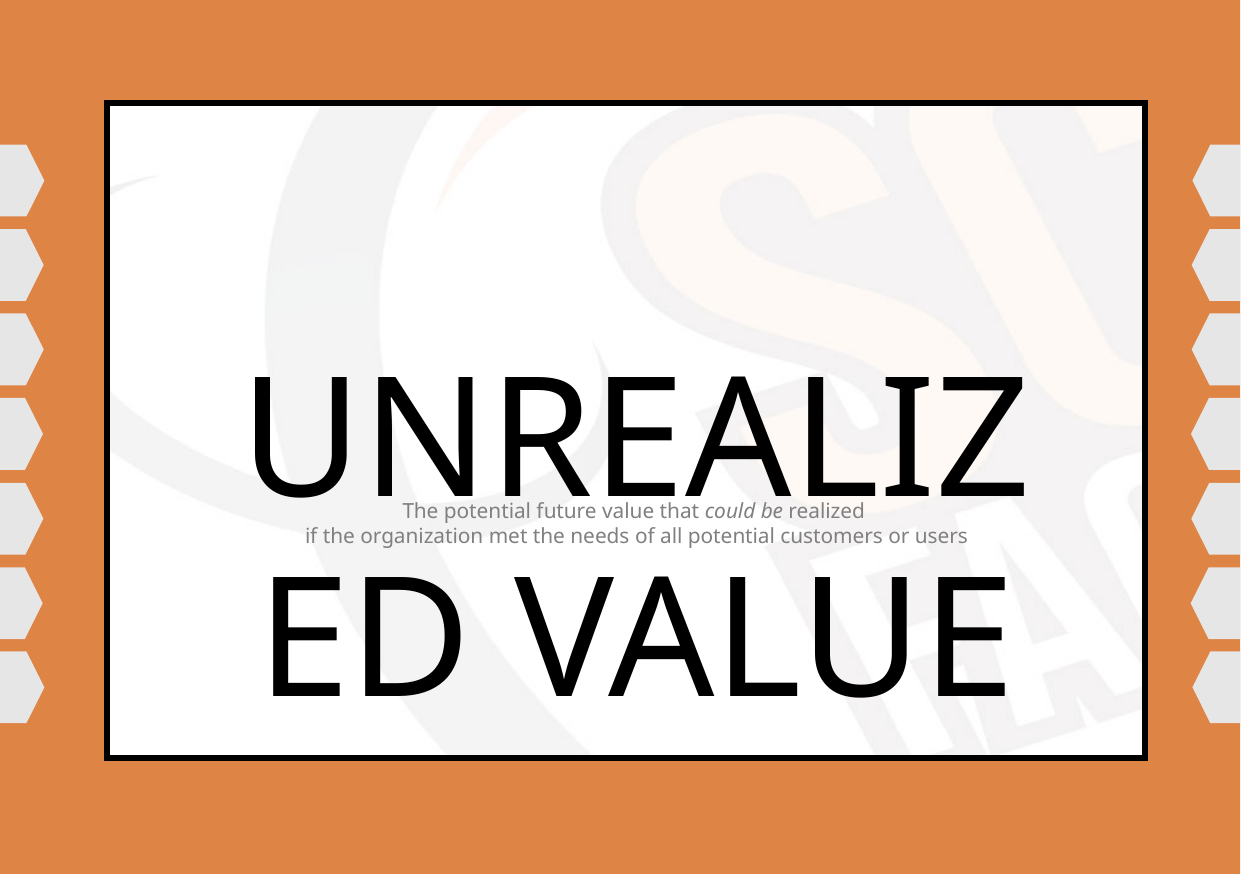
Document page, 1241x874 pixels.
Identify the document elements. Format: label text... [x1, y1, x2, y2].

text_box [0, 567, 43, 640]
text_box [106, 102, 1146, 759]
text_box [1191, 229, 1241, 301]
text_box [1192, 651, 1241, 724]
text_box [0, 397, 44, 470]
text_box [0, 144, 45, 217]
text_box [0, 482, 44, 555]
text_box [1191, 482, 1241, 555]
text_box [1191, 397, 1241, 470]
text_box [0, 229, 44, 301]
text_box The potential future value that could be realized if the organization met the needs of all potential customers or users [290, 490, 983, 556]
text_box [1190, 567, 1241, 640]
text_box [0, 651, 45, 724]
text_box [1192, 144, 1241, 217]
text_box UNREALIZED VALUE [189, 322, 1084, 737]
text_box [0, 0, 1241, 874]
text_box [0, 313, 44, 386]
text_box [1191, 313, 1241, 386]
